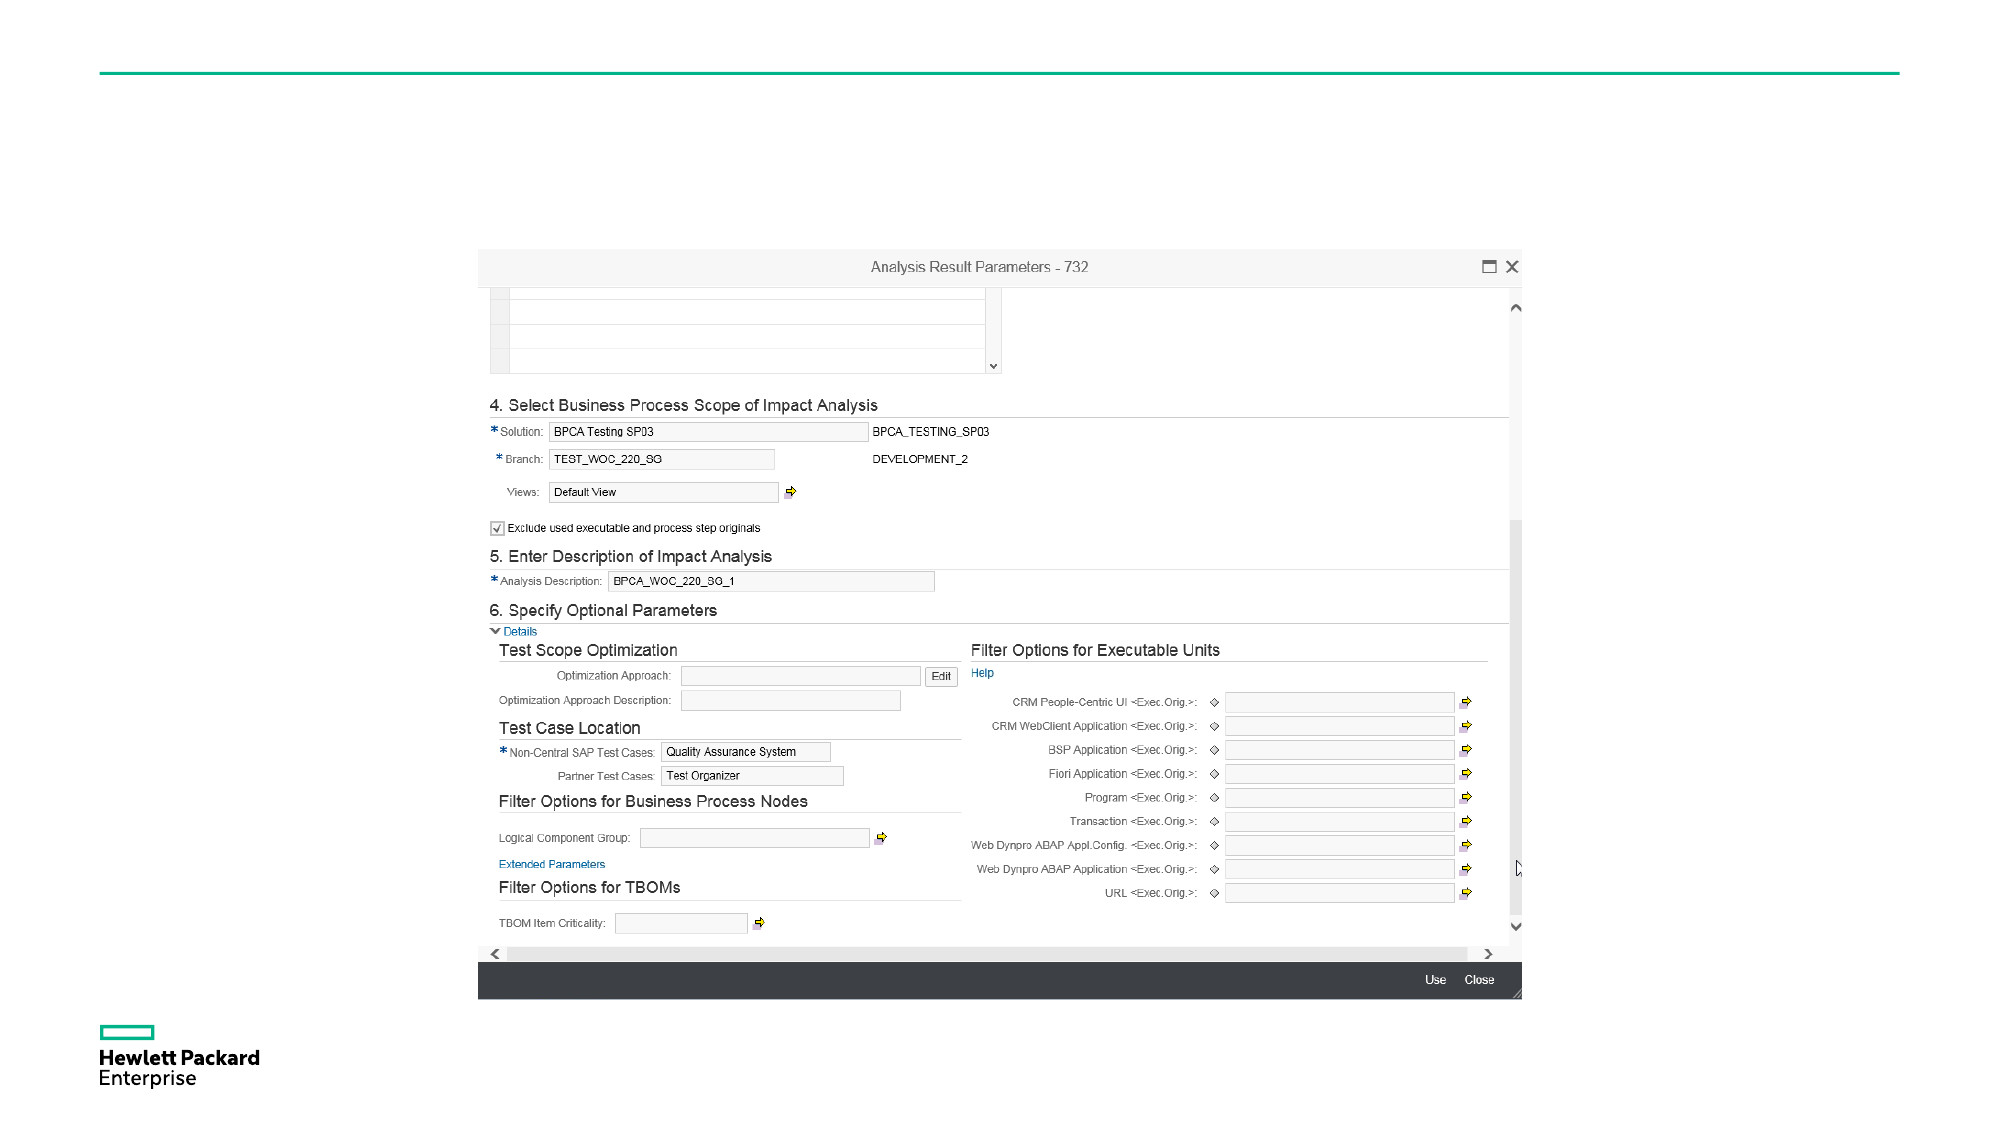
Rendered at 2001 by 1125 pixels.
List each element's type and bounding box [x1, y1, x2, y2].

list [478, 249, 1522, 1000]
